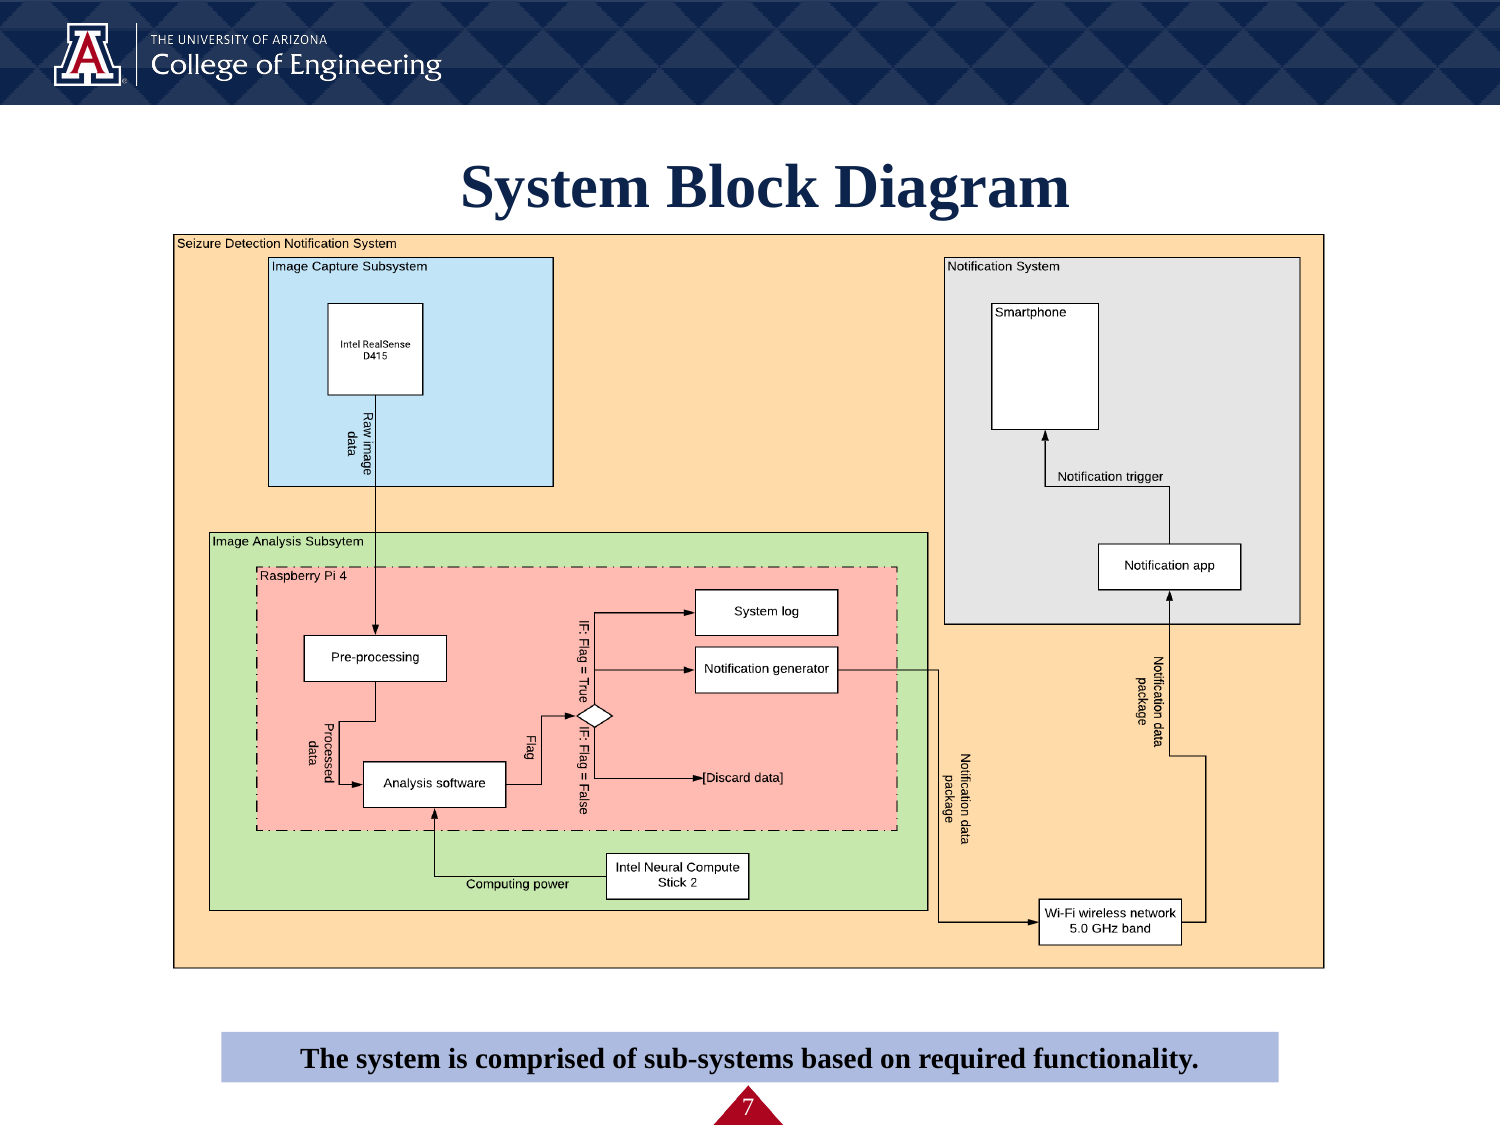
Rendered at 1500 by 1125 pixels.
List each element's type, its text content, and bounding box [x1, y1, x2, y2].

text_box The system is comprised of sub-systems based on required functionality. [221, 1031, 1279, 1083]
picture [166, 222, 1333, 975]
slide_number ‹#› [715, 1083, 781, 1125]
picture [54, 23, 442, 86]
title System Block Diagram [90, 101, 1441, 251]
